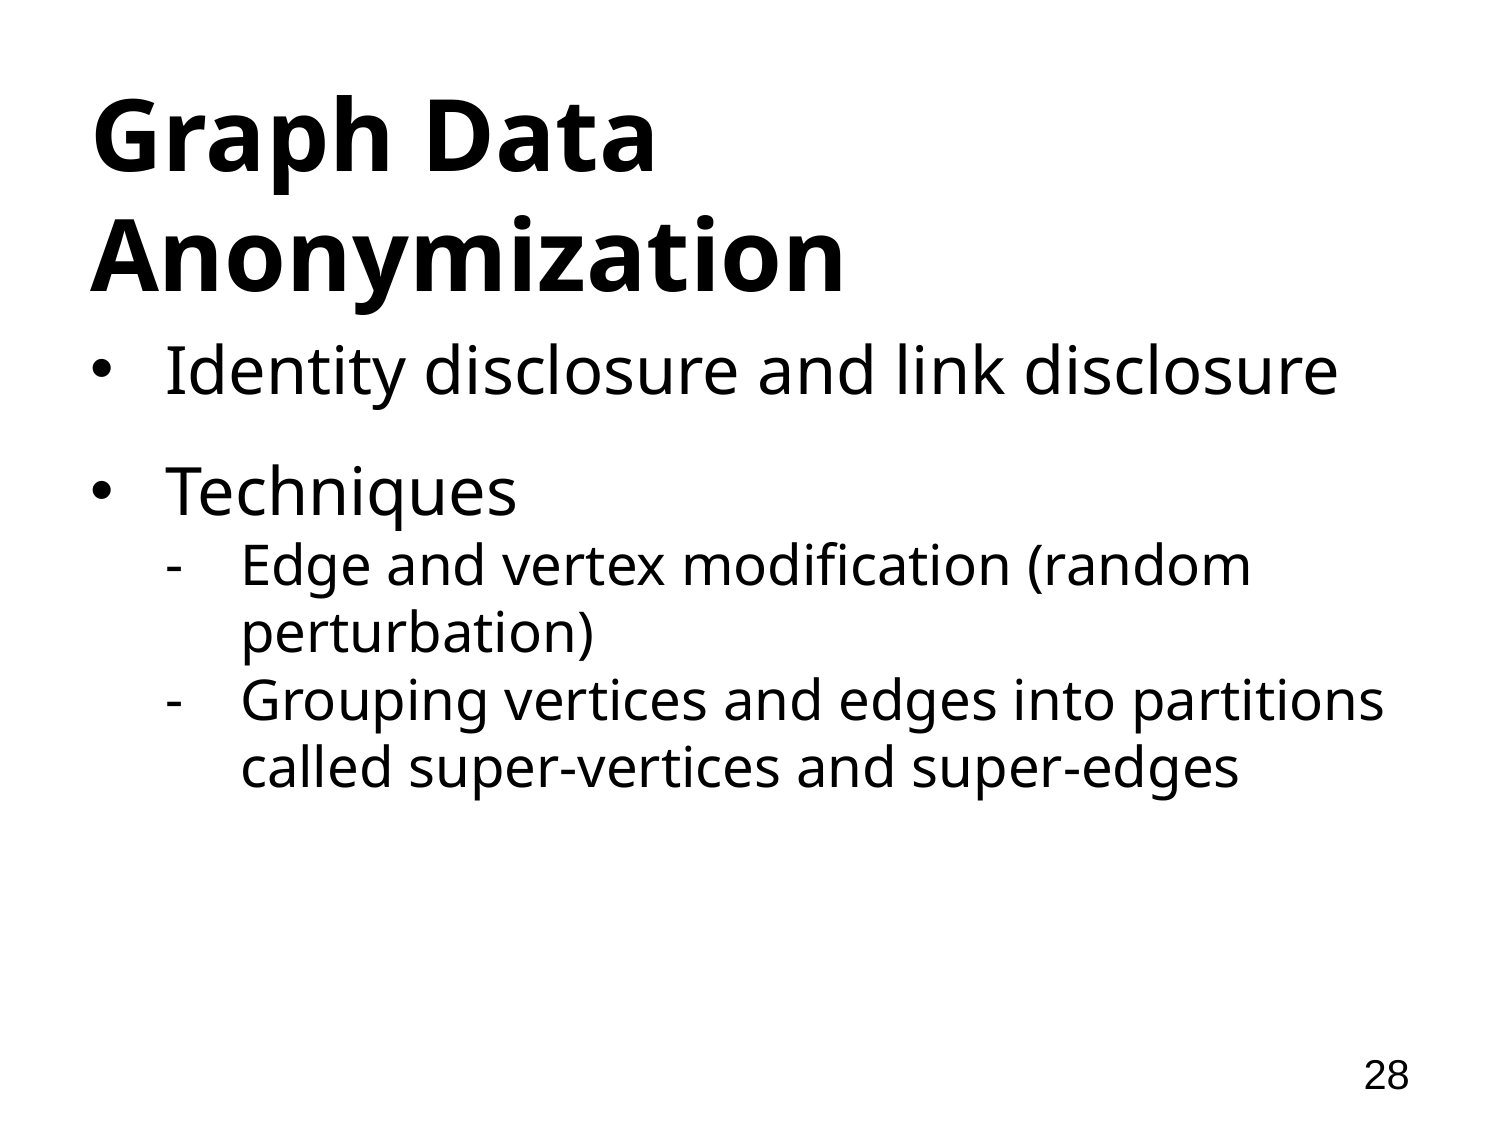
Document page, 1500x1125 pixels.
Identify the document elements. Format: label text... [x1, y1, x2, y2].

slide_number 28 [1074, 1042, 1425, 1103]
title Graph Data Anonymization [74, 97, 1426, 286]
text_box Identity disclosure and link disclosure Techniques Edge and vertex modification (random perturbation) Grouping vertices and edges into partitions called super-vertices and super-edges [74, 320, 1472, 1013]
